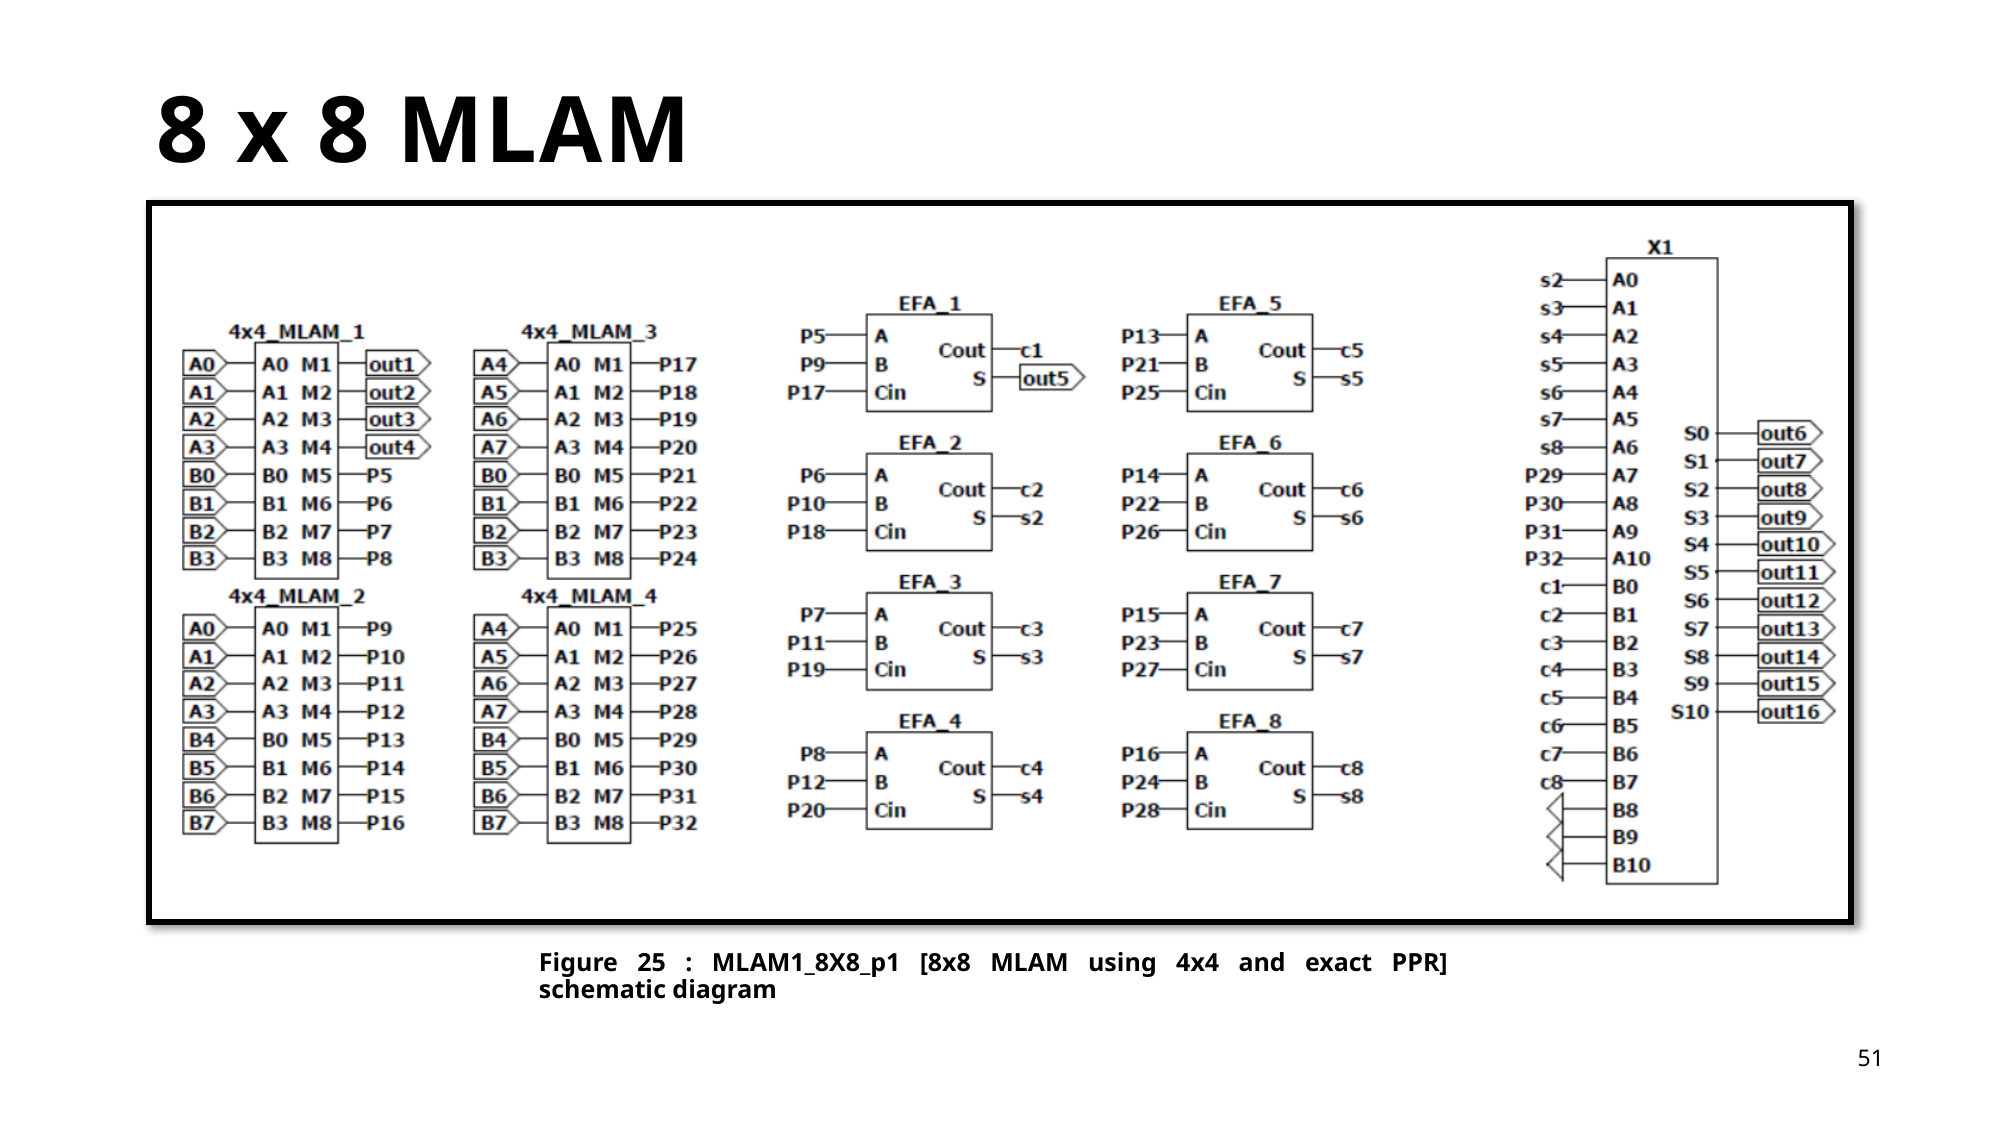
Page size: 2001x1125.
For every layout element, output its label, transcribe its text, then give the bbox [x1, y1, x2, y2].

picture [151, 206, 1849, 919]
title 8 x 8 MLAM [156, 82, 1855, 183]
text_box Figure 25 : MLAM1_8X8_p1 [8x8 MLAM using 4x4 and exact PPR] schematic diagram [524, 942, 1465, 1011]
slide_number 51 [1857, 1043, 1944, 1084]
